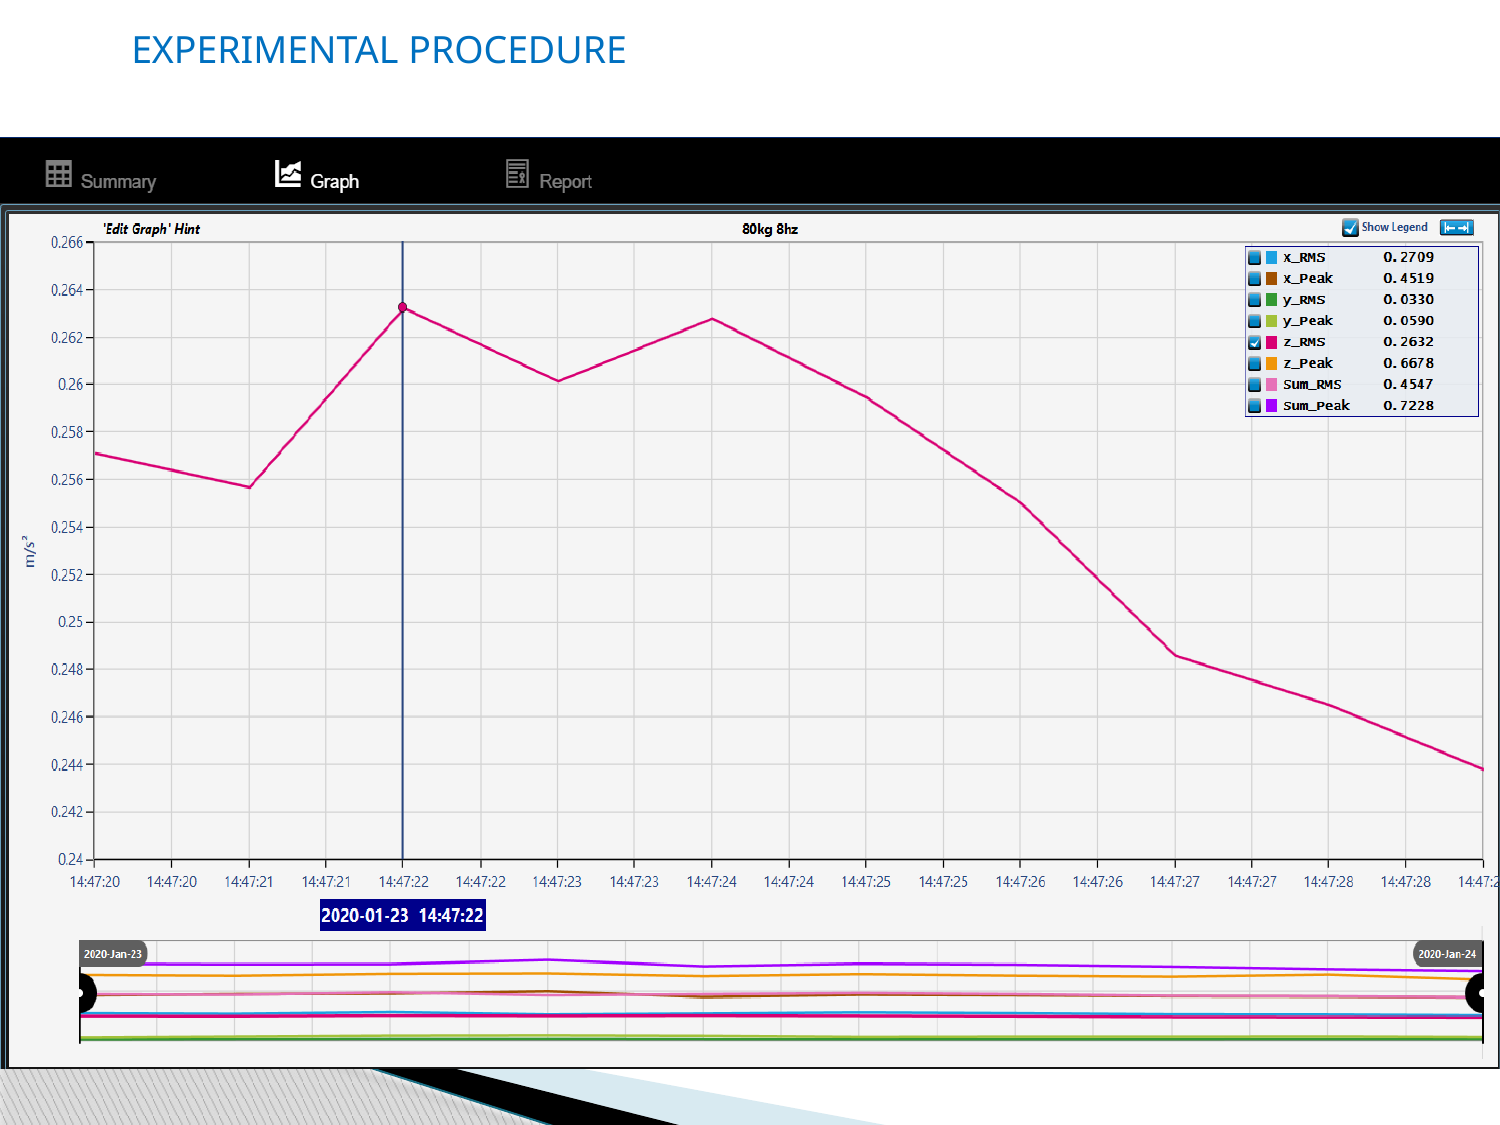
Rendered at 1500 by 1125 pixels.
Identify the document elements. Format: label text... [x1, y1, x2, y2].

picture [0, 136, 1500, 1069]
text_box EXPERIMENTAL PROCEDURE [116, 19, 643, 79]
